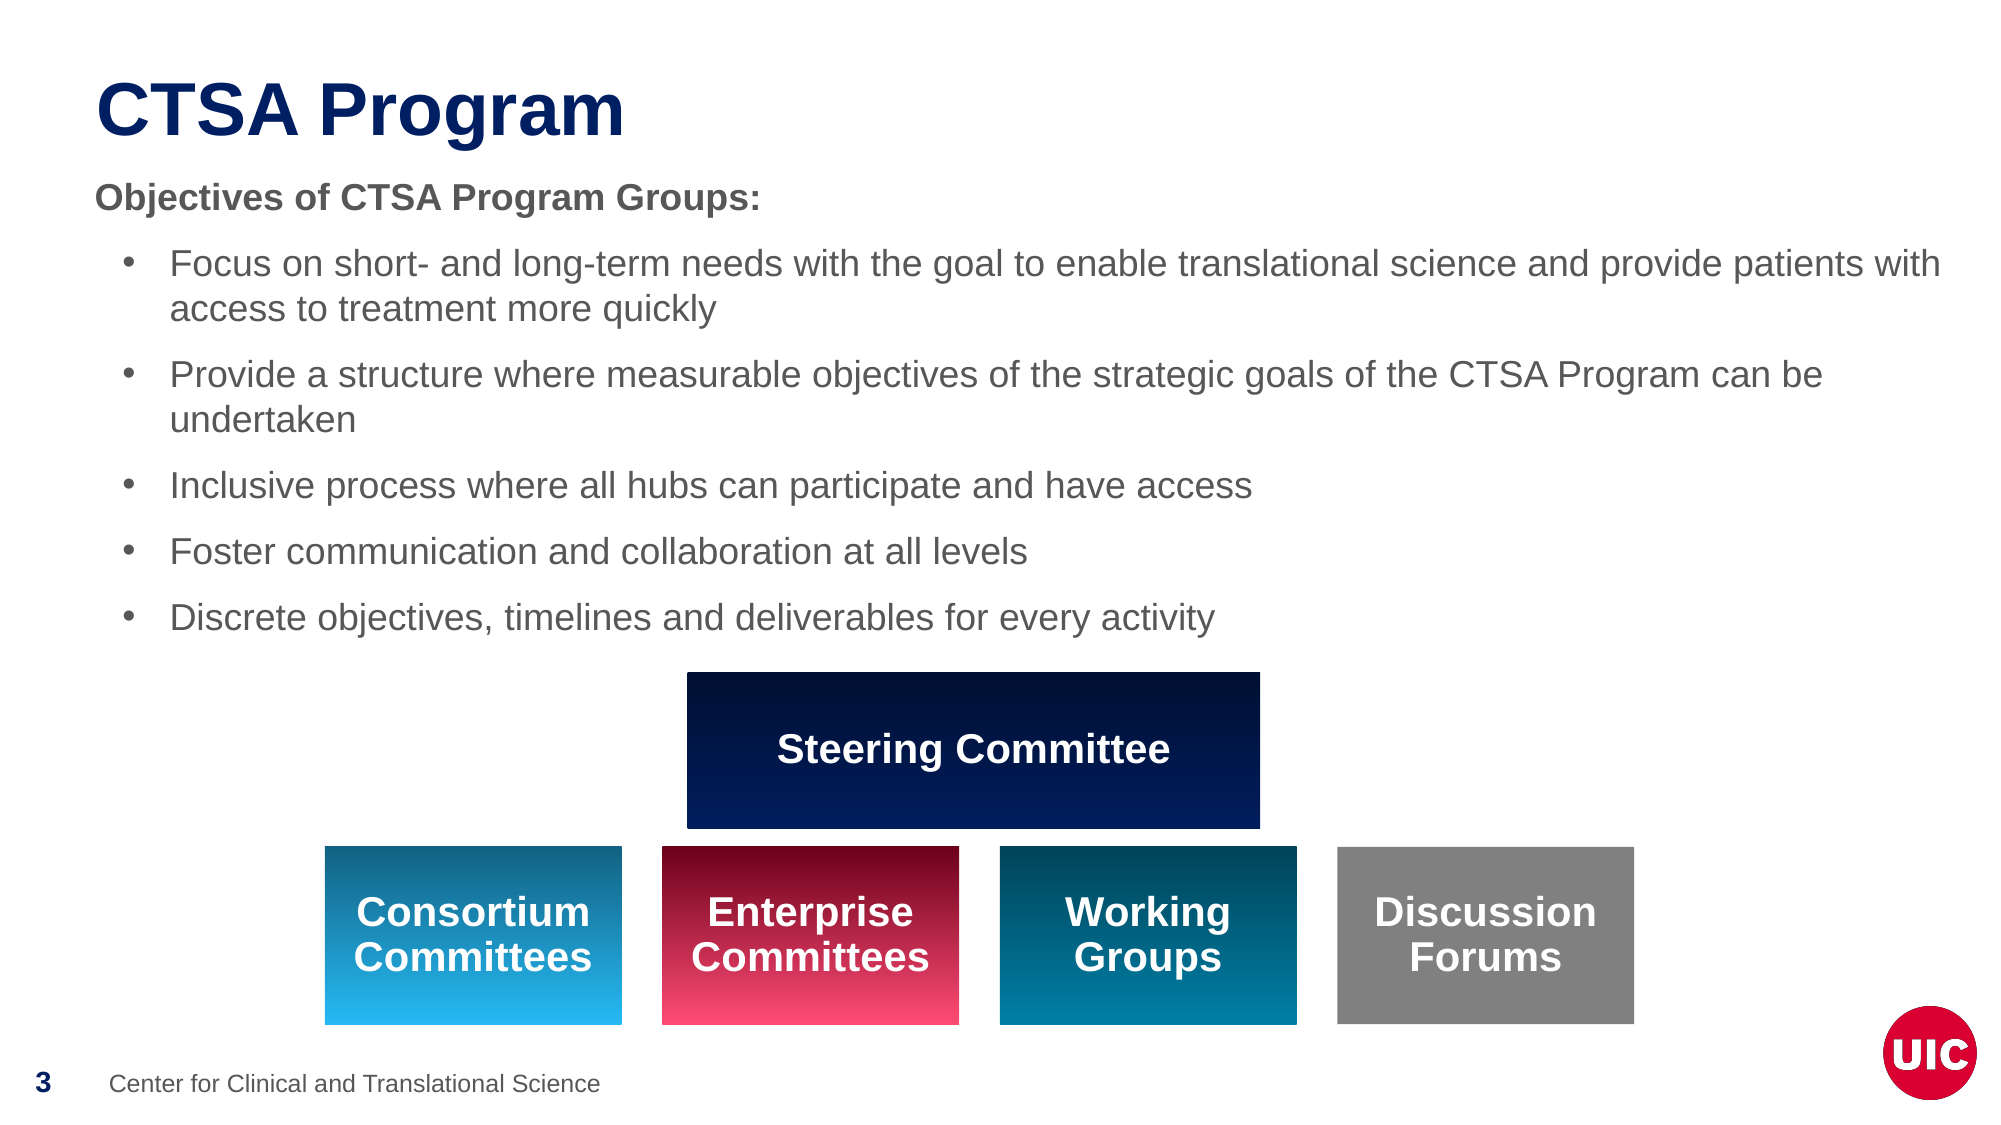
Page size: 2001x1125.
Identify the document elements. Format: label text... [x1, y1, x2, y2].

picture [1880, 1004, 1980, 1102]
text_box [277, 621, 1728, 1035]
list Objectives of CTSA Program Groups: Focus on short- and long-term needs with the goal to enable translational science and provide patients with access to treatment more quickly Provide a structure where measurable objectives of the strategic goals of the CTSA Program can be undertaken Inclusive process where all hubs can participate and have access Foster communication and collaboration at all levels Discrete objectives, timelines and deliverables for every activity [94, 173, 1947, 812]
title CTSA Program [96, 70, 1710, 155]
footer Center for Clinical and Translational Science [93, 1053, 848, 1113]
